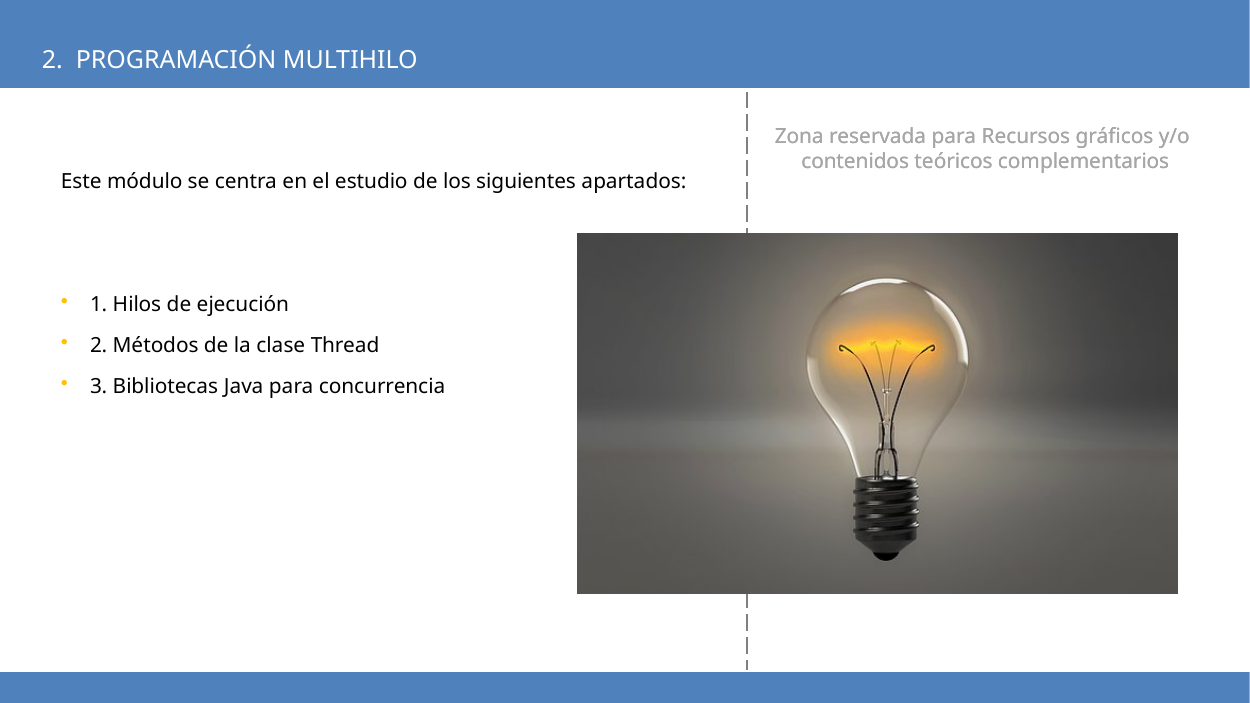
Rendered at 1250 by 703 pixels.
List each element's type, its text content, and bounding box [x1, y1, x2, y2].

picture [577, 233, 1178, 595]
text_box Zona reservada para Recursos gráficos y/o contenidos teóricos complementarios [760, 115, 1211, 180]
text_box Este módulo se centra en el estudio de los siguientes apartados: 1. Hilos de ejecución 2. Métodos de la clase Thread 3. Bibliotecas Java para concurrencia [46, 157, 708, 406]
text_box 2. PROGRAMACIÓN MULTIHILO [27, 36, 554, 82]
